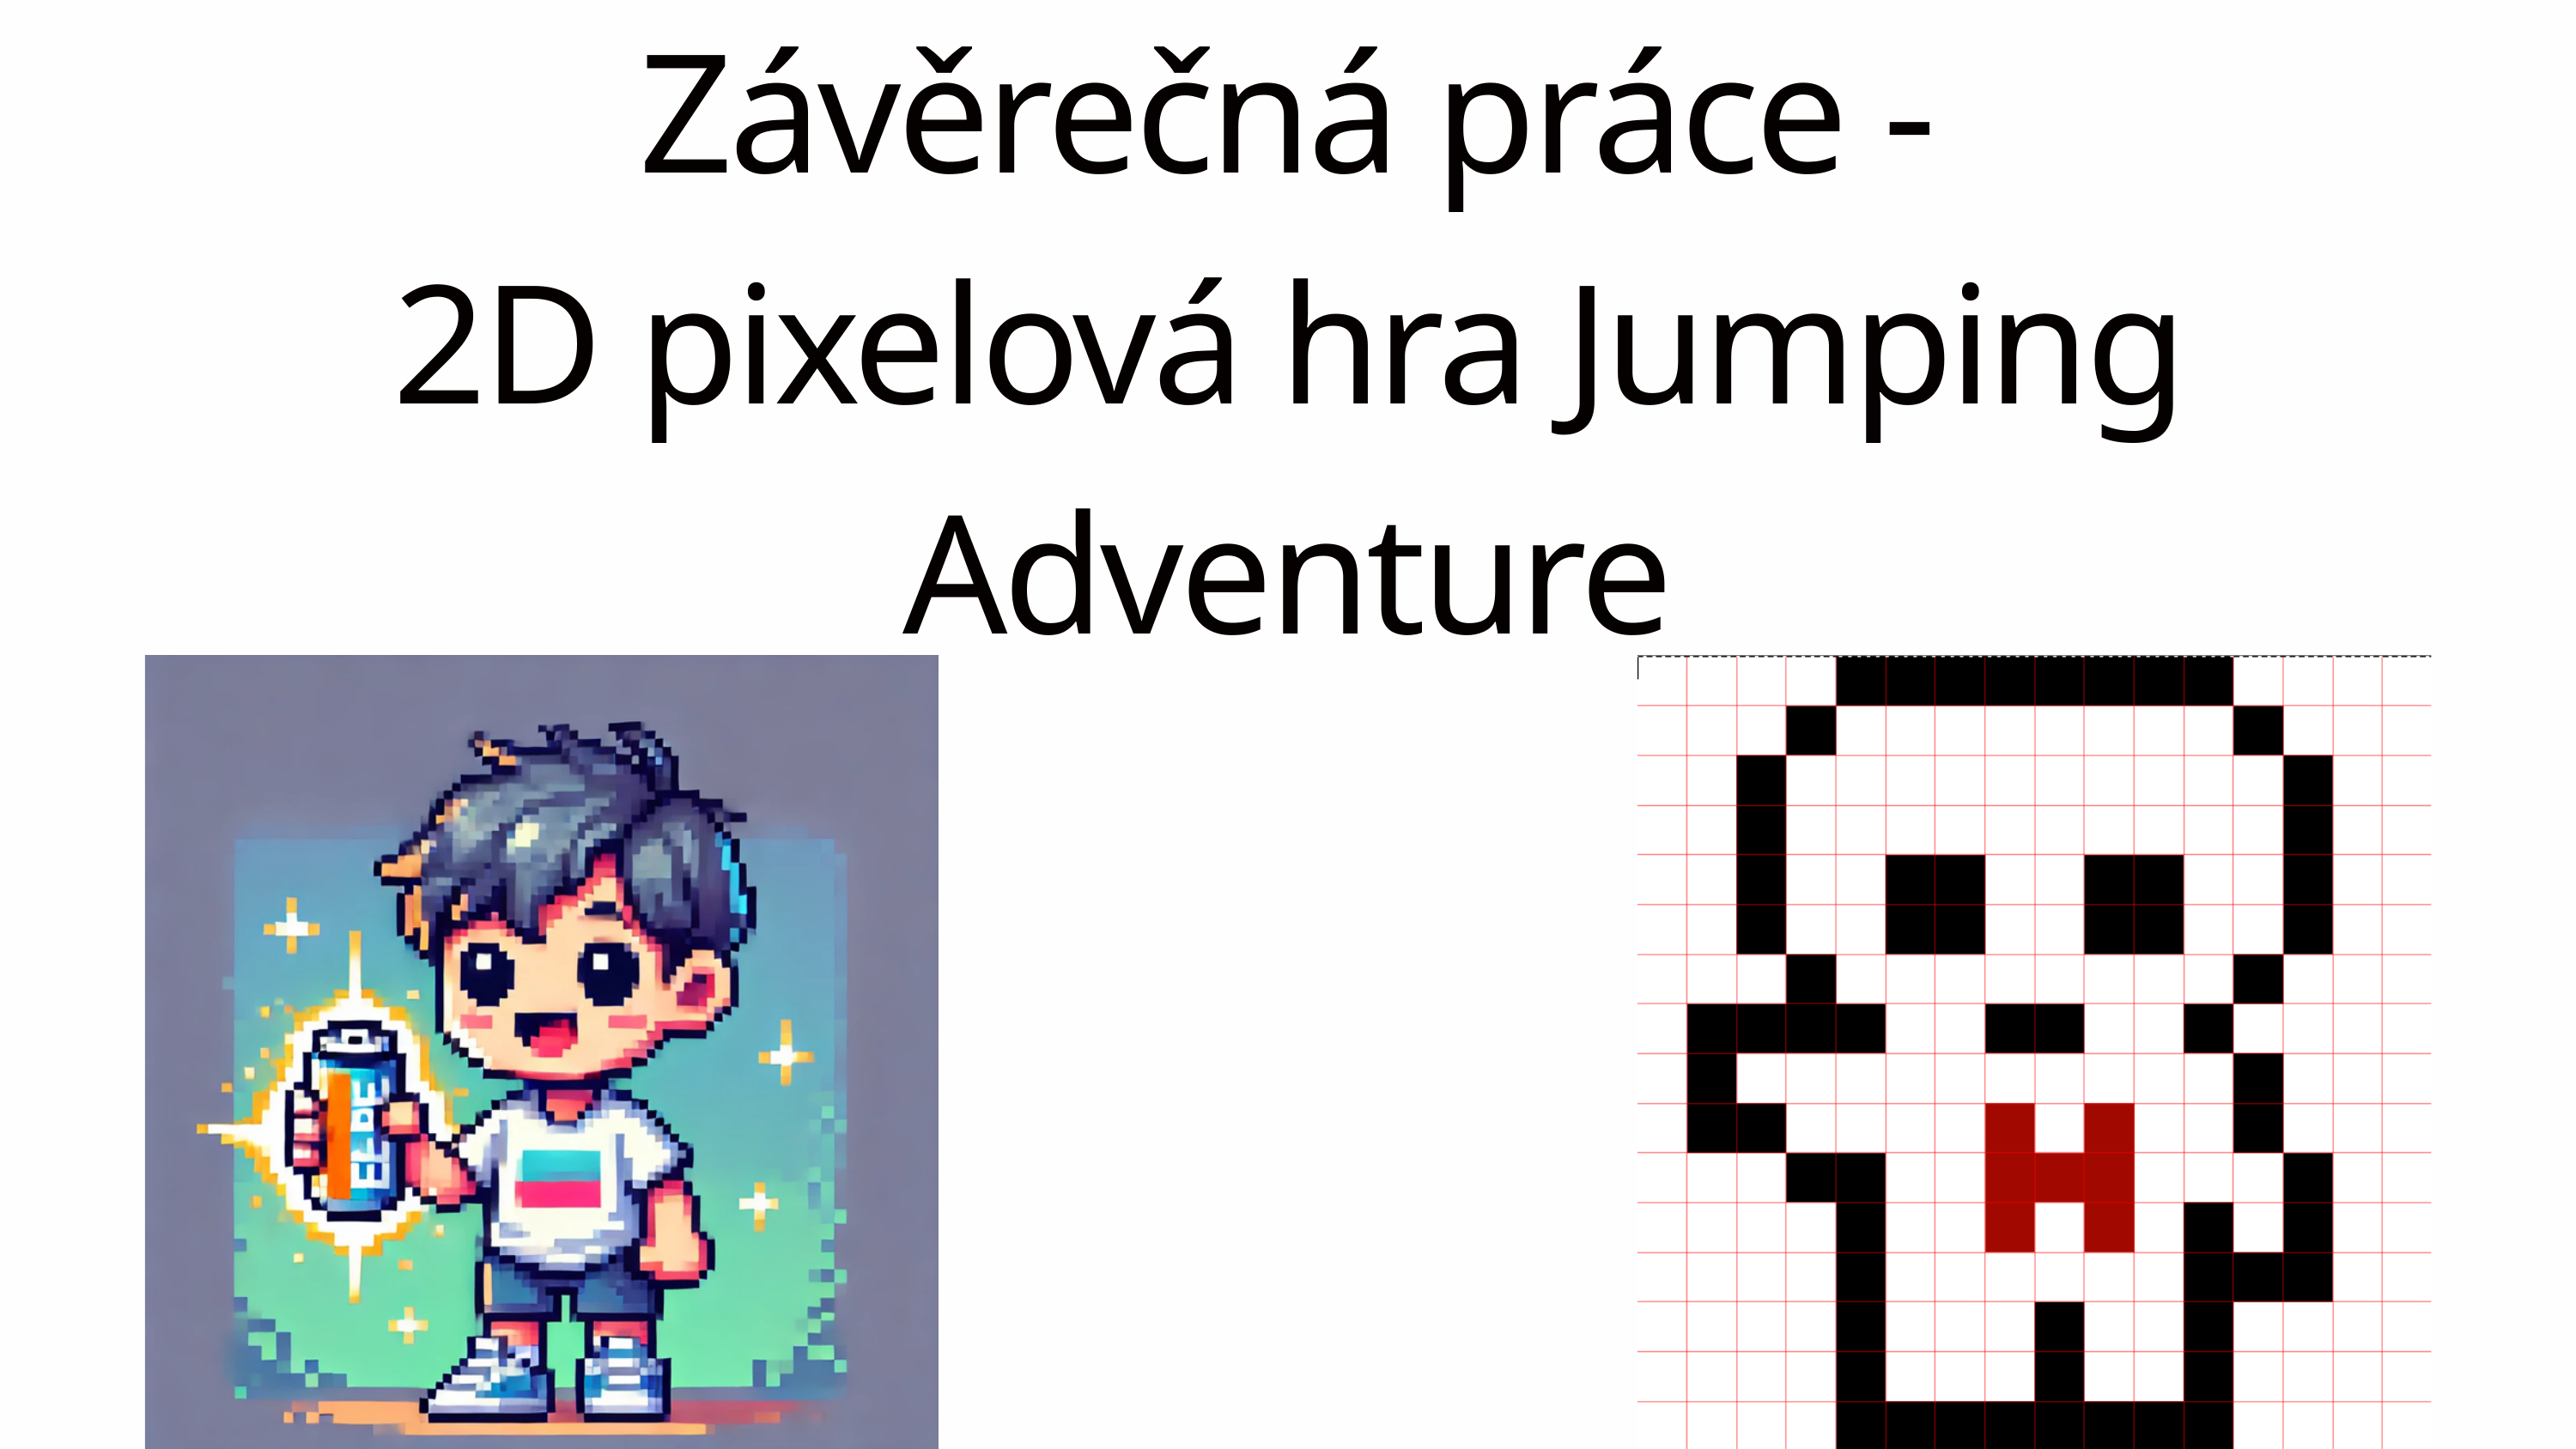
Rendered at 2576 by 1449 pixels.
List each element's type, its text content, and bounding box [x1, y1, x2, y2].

text_box [144, 667, 939, 1449]
text_box Závěrečná práce - 2D pixelová hra Jumping Adventure [0, 0, 2576, 667]
text_box [1637, 667, 2432, 1449]
